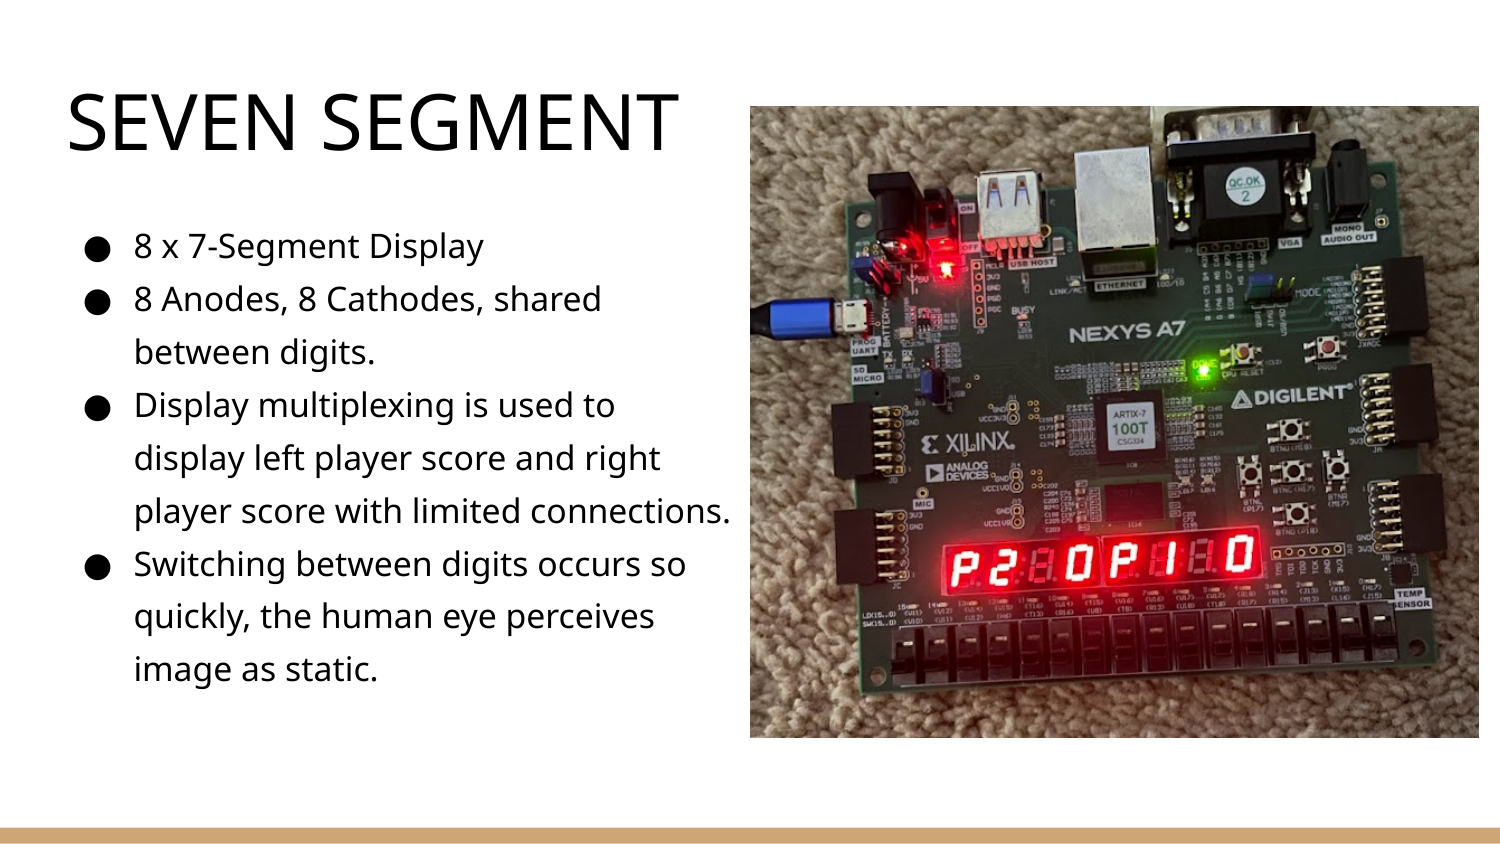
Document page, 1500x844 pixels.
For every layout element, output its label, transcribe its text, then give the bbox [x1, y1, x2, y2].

title SEVEN SEGMENT [51, 51, 1449, 189]
picture [749, 105, 1479, 738]
list 8 x 7-Segment Display 8 Anodes, 8 Cathodes, shared between digits. Display multiplexing is used to display left player score and right player score with limited connections. Switching between digits occurs so quickly, the human eye perceives image as static. [51, 200, 750, 752]
